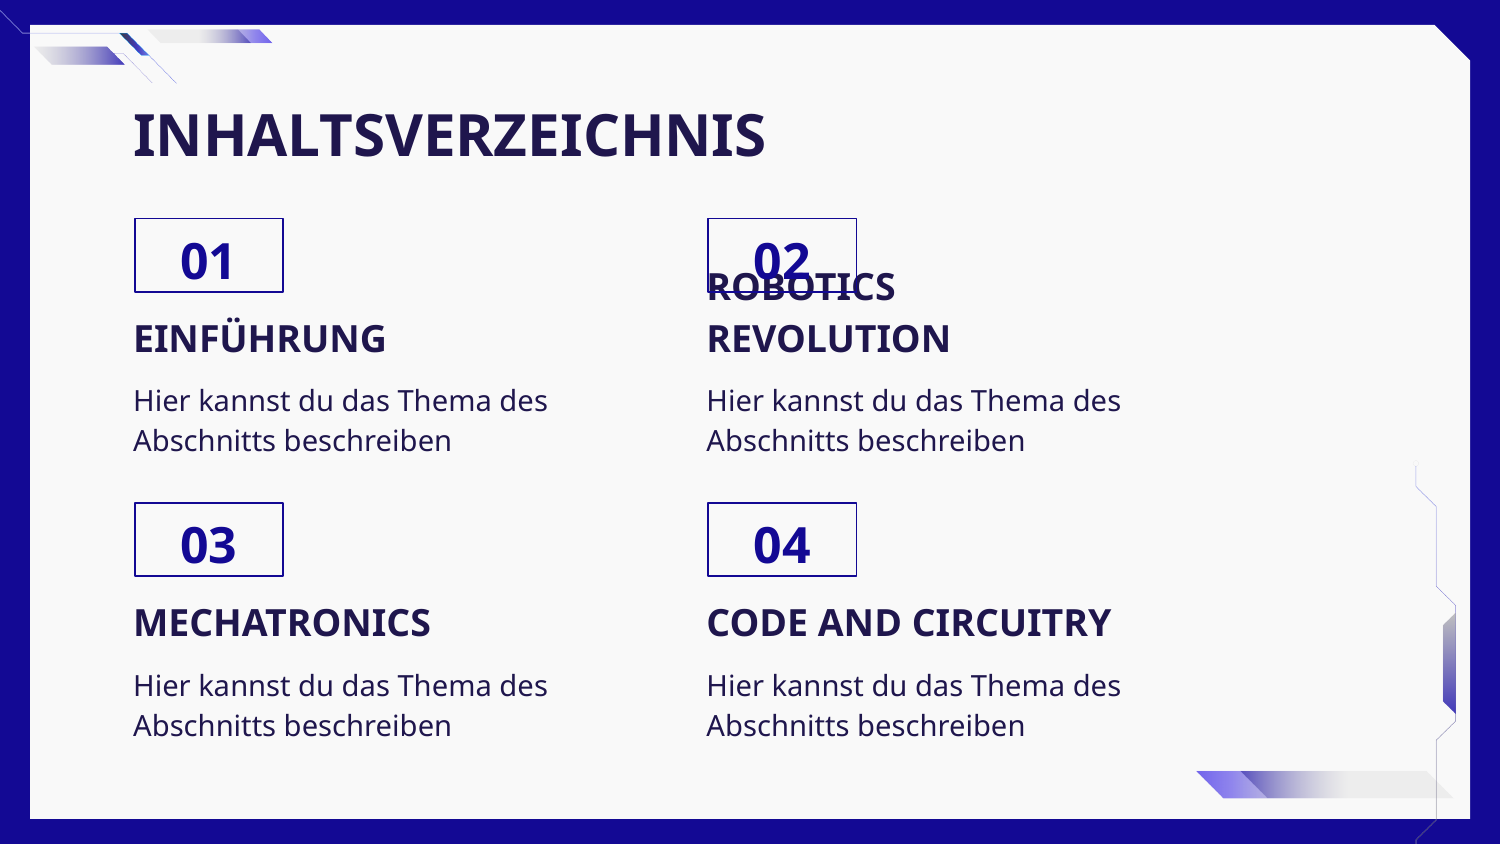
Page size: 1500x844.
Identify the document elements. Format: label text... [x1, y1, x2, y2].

subtitle MECHATRONICS [118, 579, 584, 660]
title 03 [134, 502, 284, 577]
subtitle CODE AND CIRCUITRY [691, 579, 1157, 660]
picture [0, 0, 275, 91]
subtitle Hier kannst du das Thema des Abschnitts beschreiben [118, 660, 584, 741]
title 02 [707, 218, 857, 293]
picture [1391, 461, 1467, 844]
subtitle EINFÜHRUNG [118, 295, 584, 375]
title INHALTSVERZEICHNIS [118, 72, 1382, 167]
subtitle Hier kannst du das Thema des Abschnitts beschreiben [691, 660, 1157, 741]
picture [1191, 753, 1390, 816]
title 01 [134, 218, 284, 293]
title 04 [707, 502, 857, 577]
subtitle Hier kannst du das Thema des Abschnitts beschreiben [118, 375, 584, 457]
subtitle ROBOTICS REVOLUTION [691, 295, 1157, 362]
subtitle Hier kannst du das Thema des Abschnitts beschreiben [691, 362, 1157, 457]
